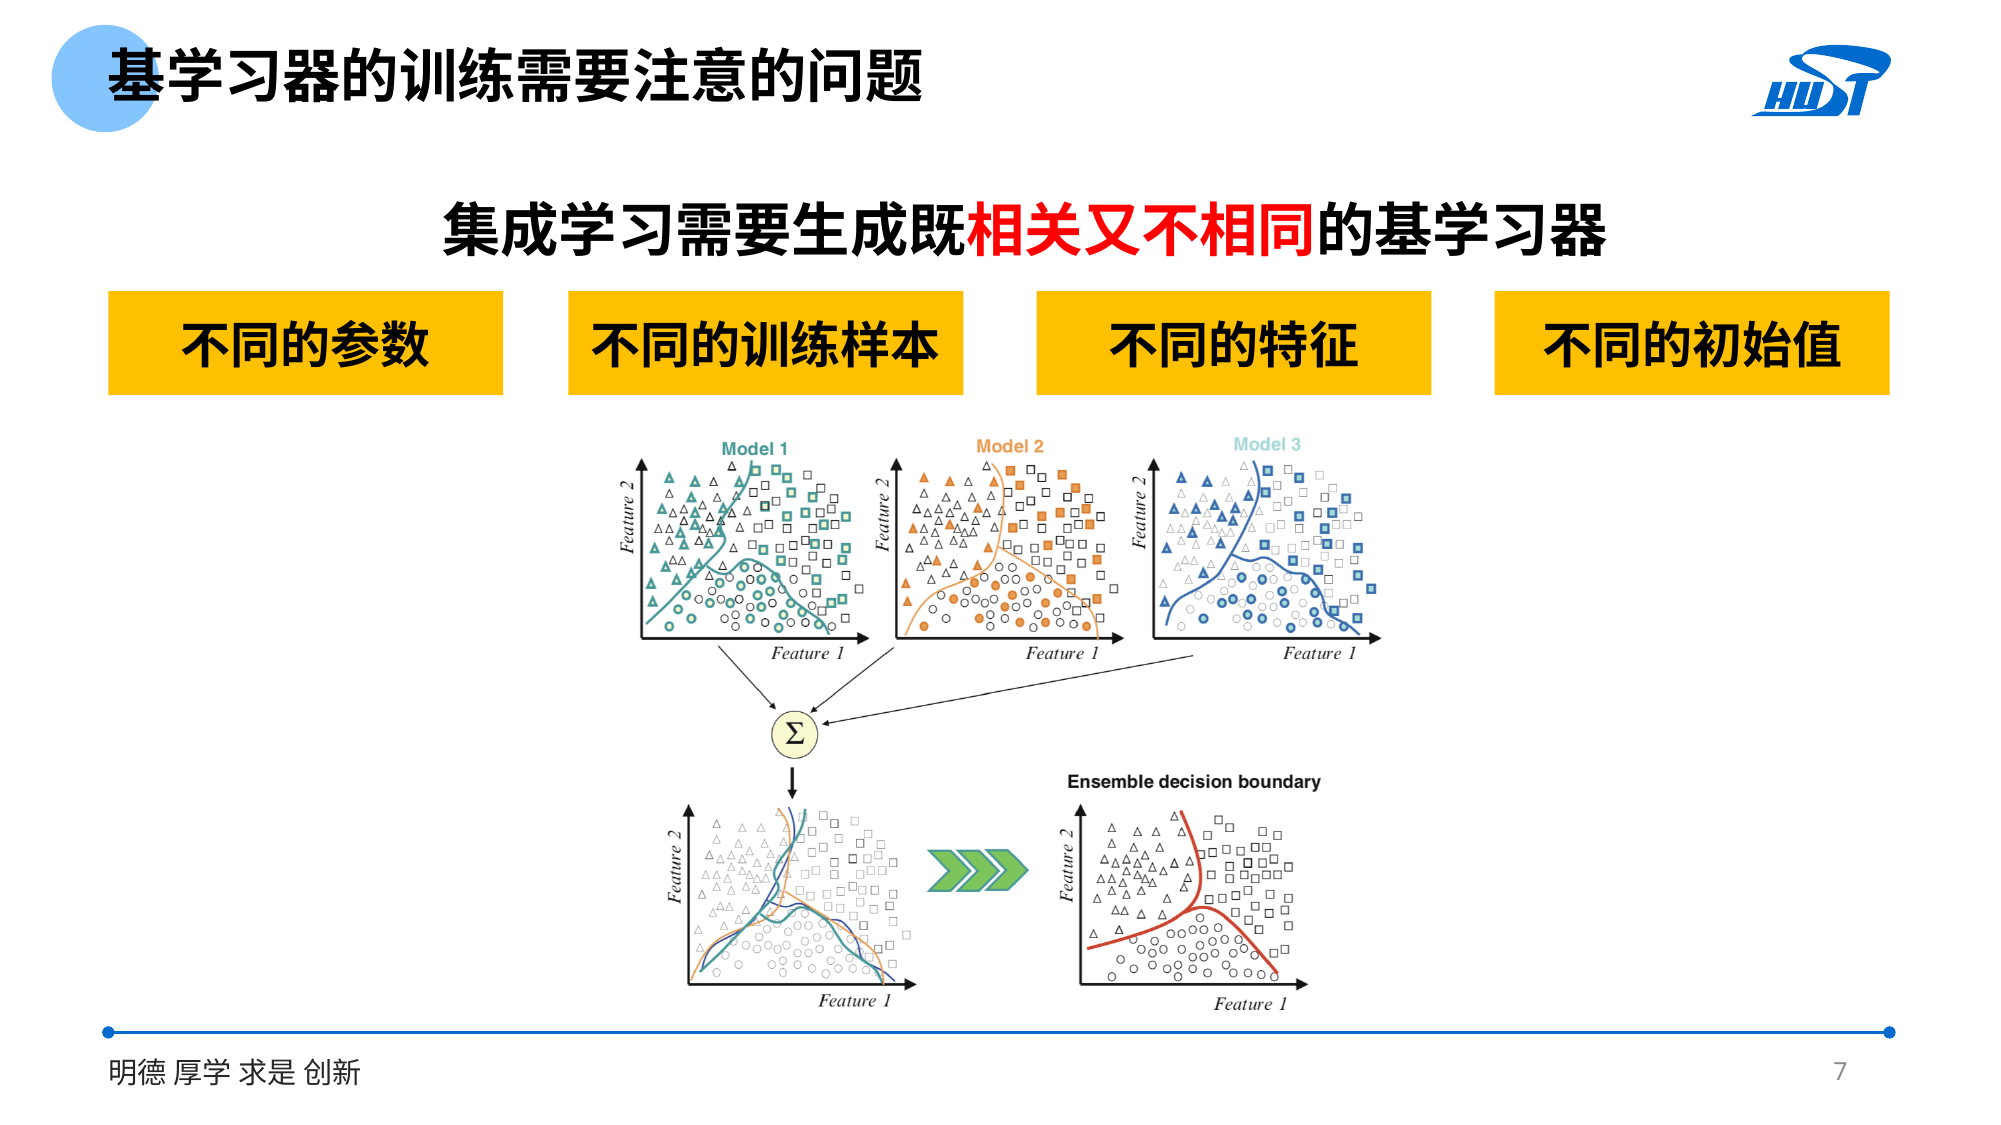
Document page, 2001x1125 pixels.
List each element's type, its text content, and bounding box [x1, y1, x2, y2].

text_box 不同的特征 [1036, 290, 1432, 396]
slide_number 7 [1412, 1042, 1863, 1103]
text_box 不同的参数 [107, 290, 504, 396]
text_box 不同的初始值 [1494, 290, 1891, 396]
list 基学习器的训练需要注意的问题 [93, 43, 1496, 114]
text_box 集成学习需要生成既相关又不相同的基学习器 [427, 185, 1636, 271]
text_box 不同的训练样本 [567, 290, 964, 396]
picture [568, 414, 1395, 1032]
